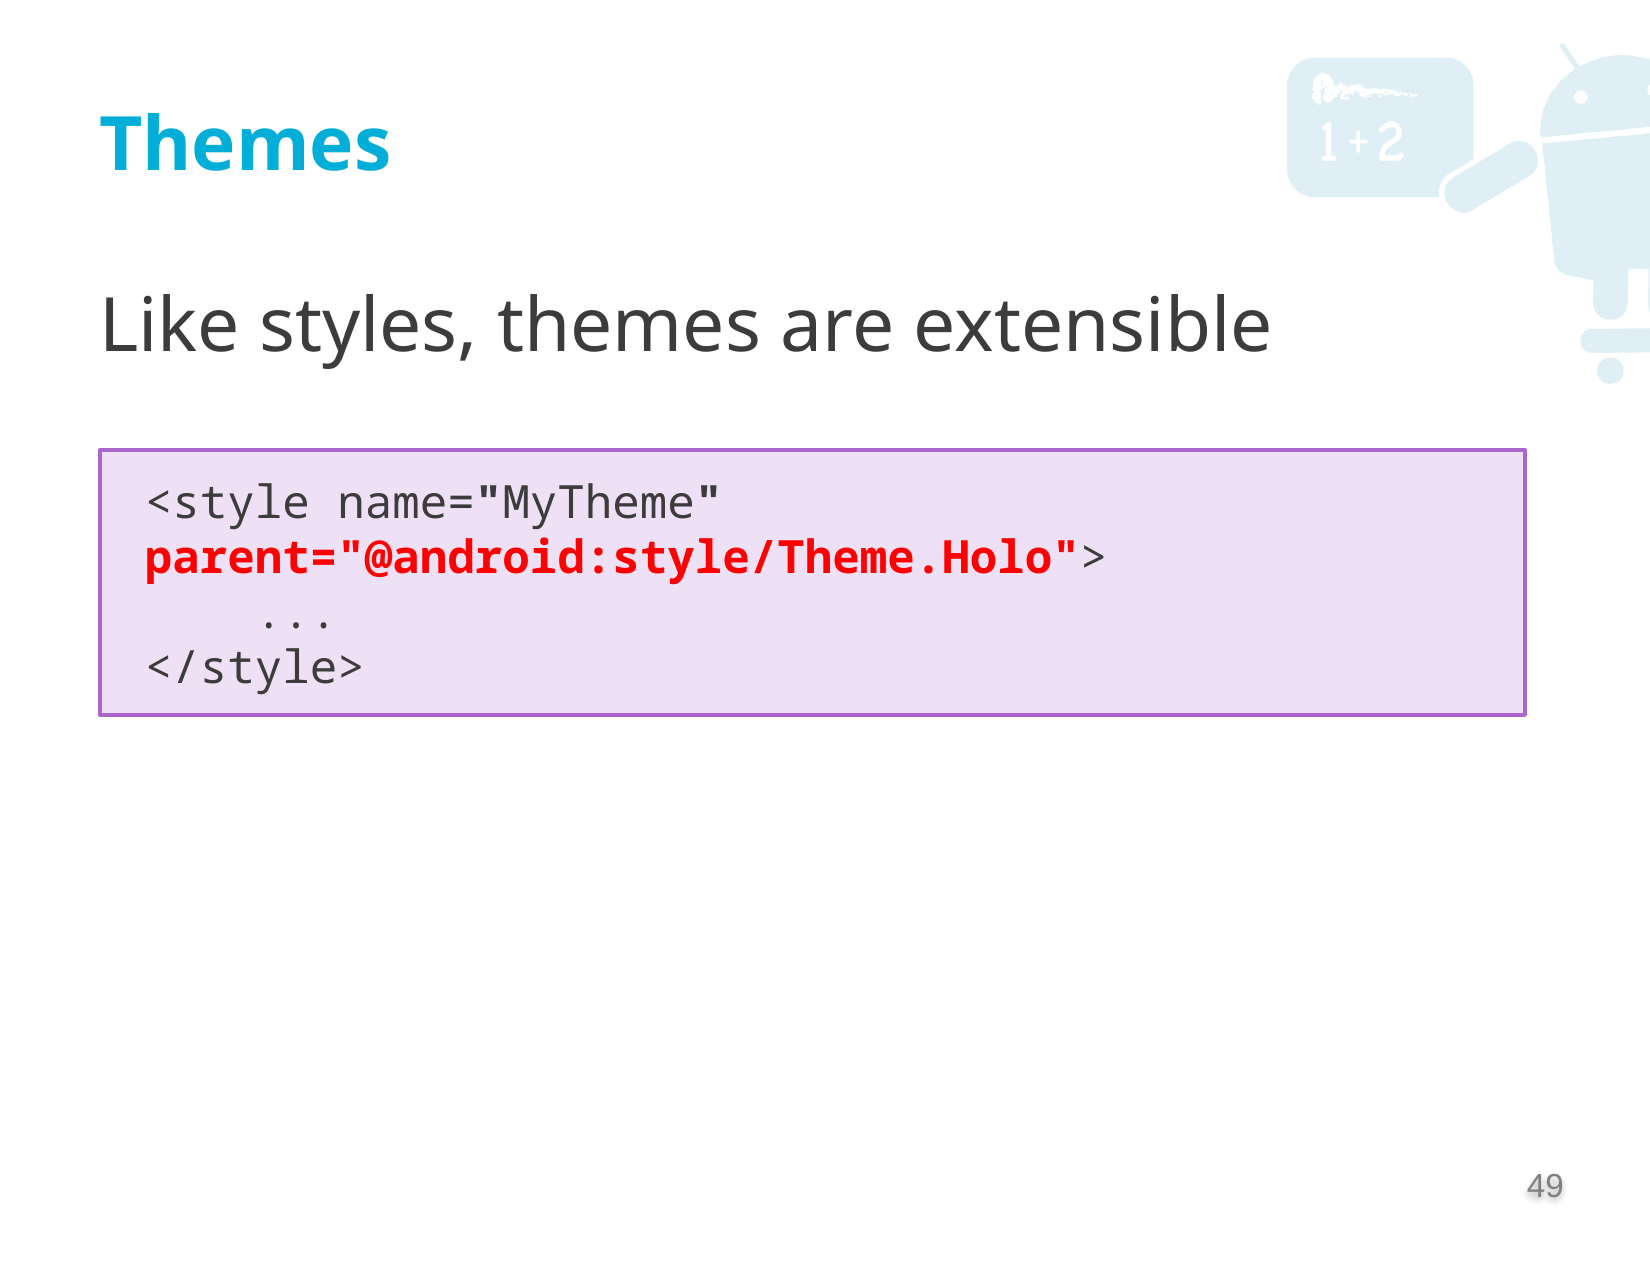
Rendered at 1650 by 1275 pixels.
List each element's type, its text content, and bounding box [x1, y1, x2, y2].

title Themes [82, 50, 1568, 230]
text_box <style name="MyTheme" parent="@android:style/Theme.Holo"> ... </style> [98, 448, 1527, 717]
list Like styles, themes are extensible [82, 267, 1568, 1135]
